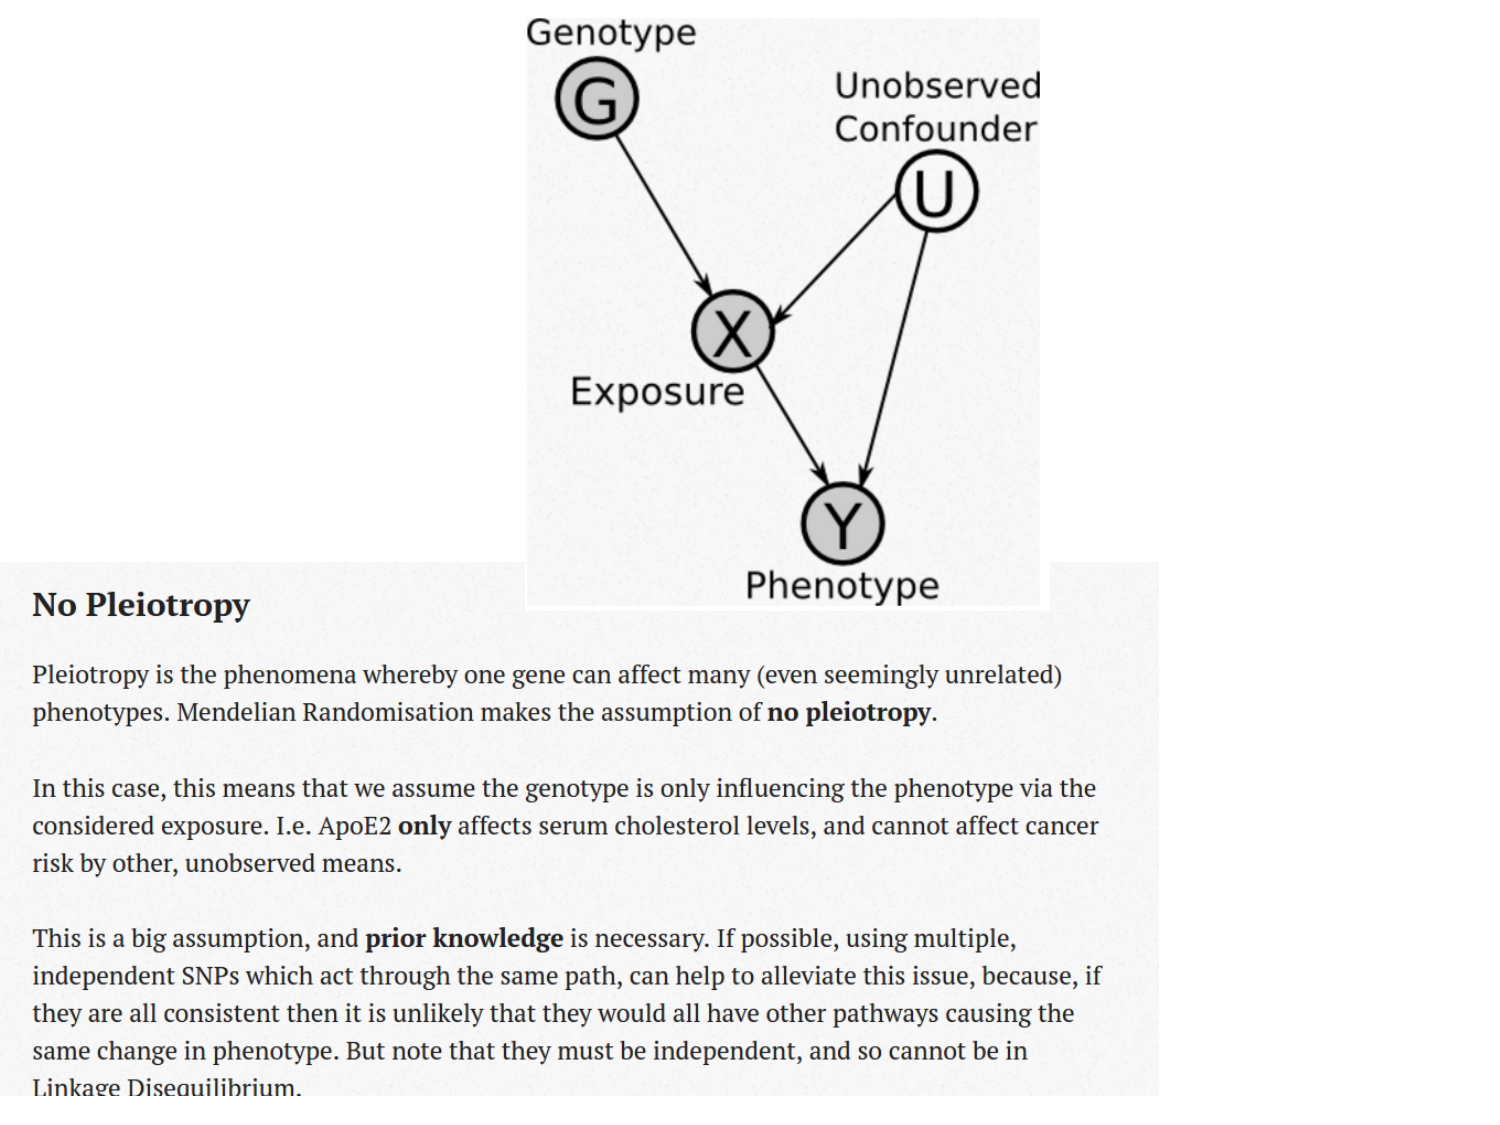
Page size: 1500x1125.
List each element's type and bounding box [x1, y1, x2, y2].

picture [0, 12, 1159, 1097]
